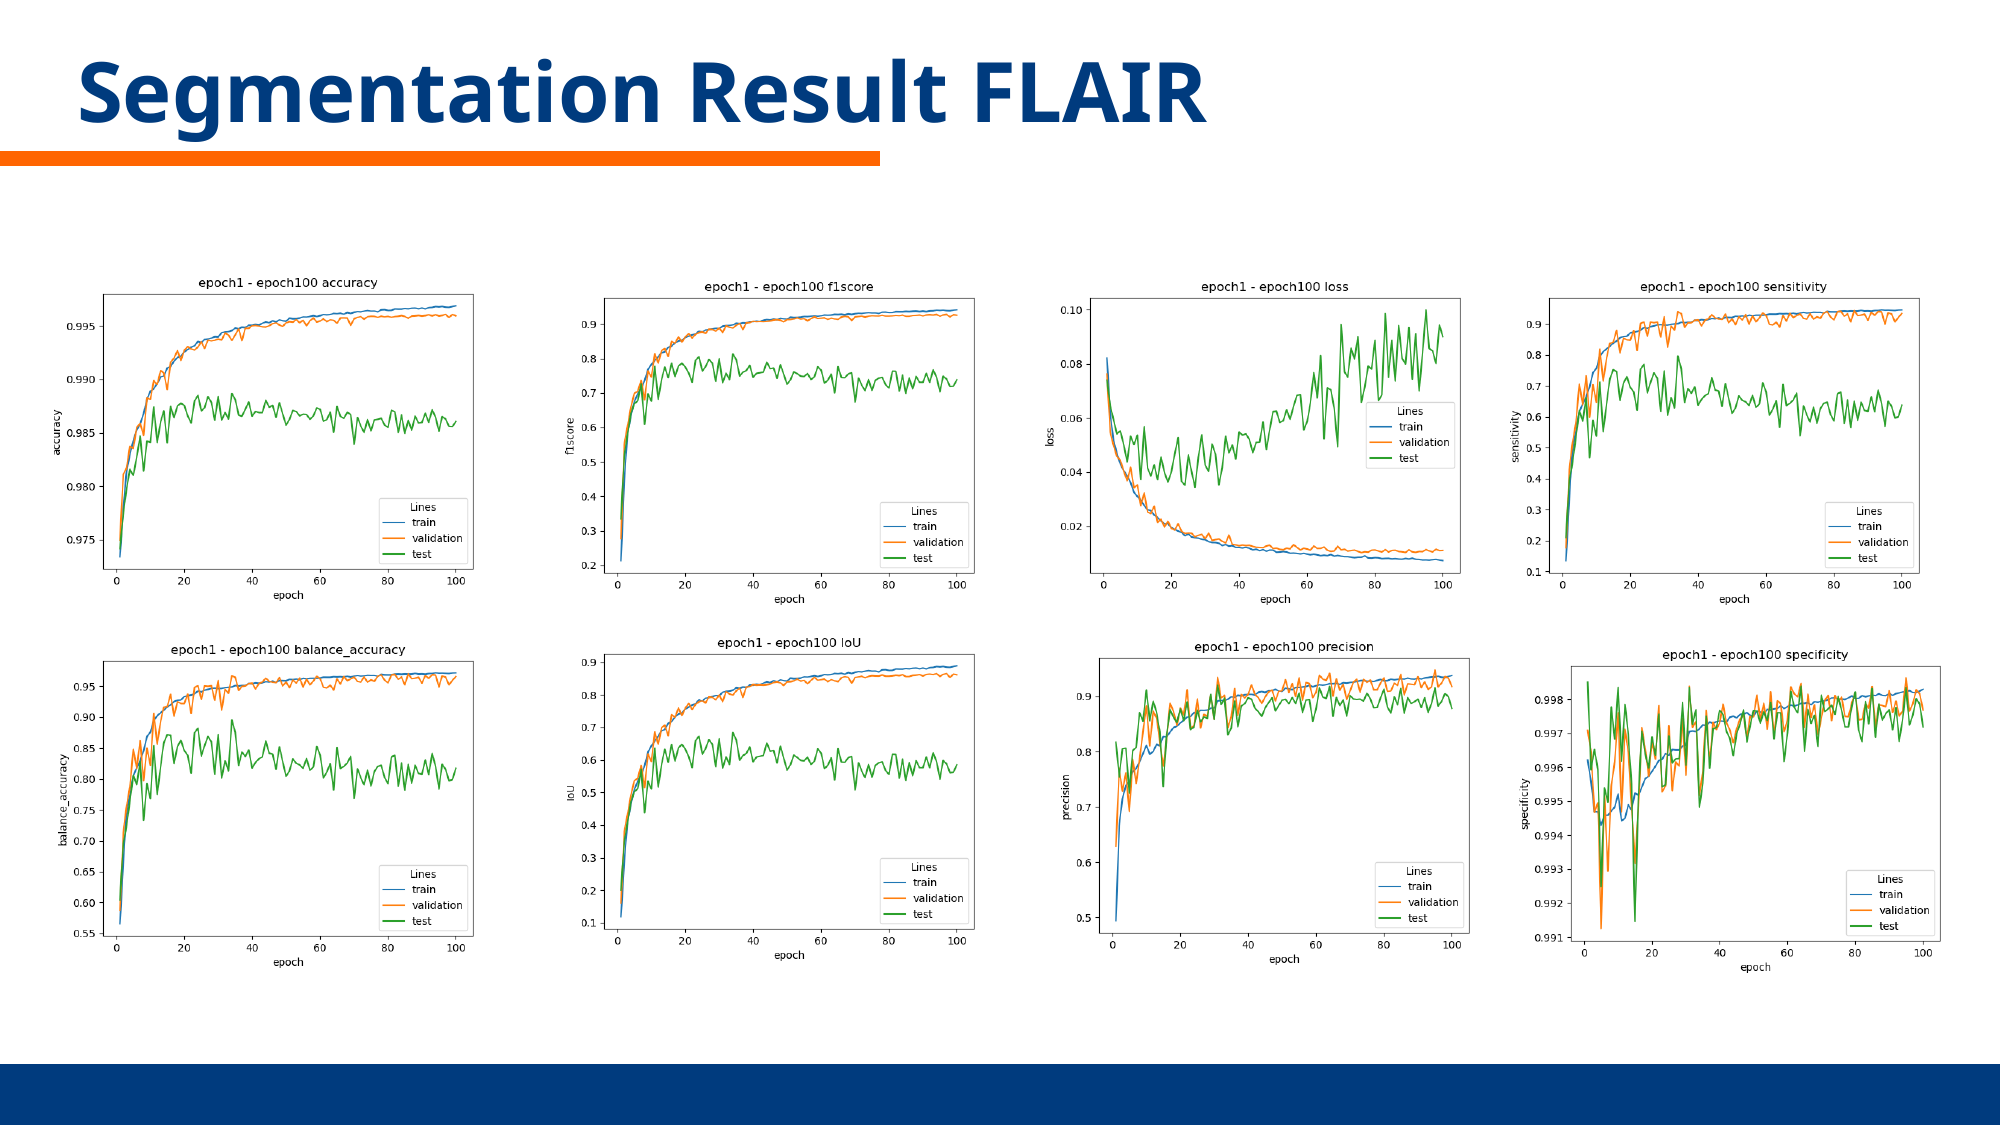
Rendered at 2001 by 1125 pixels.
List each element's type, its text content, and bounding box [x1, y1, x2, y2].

picture [43, 250, 520, 608]
picture [43, 617, 520, 975]
text_box [0, 1064, 2000, 1125]
picture [544, 254, 1021, 968]
title Segmentation Result FLAIR [62, 27, 1662, 165]
picture [1039, 614, 1987, 980]
text_box [0, 151, 880, 166]
picture [1030, 254, 1966, 612]
